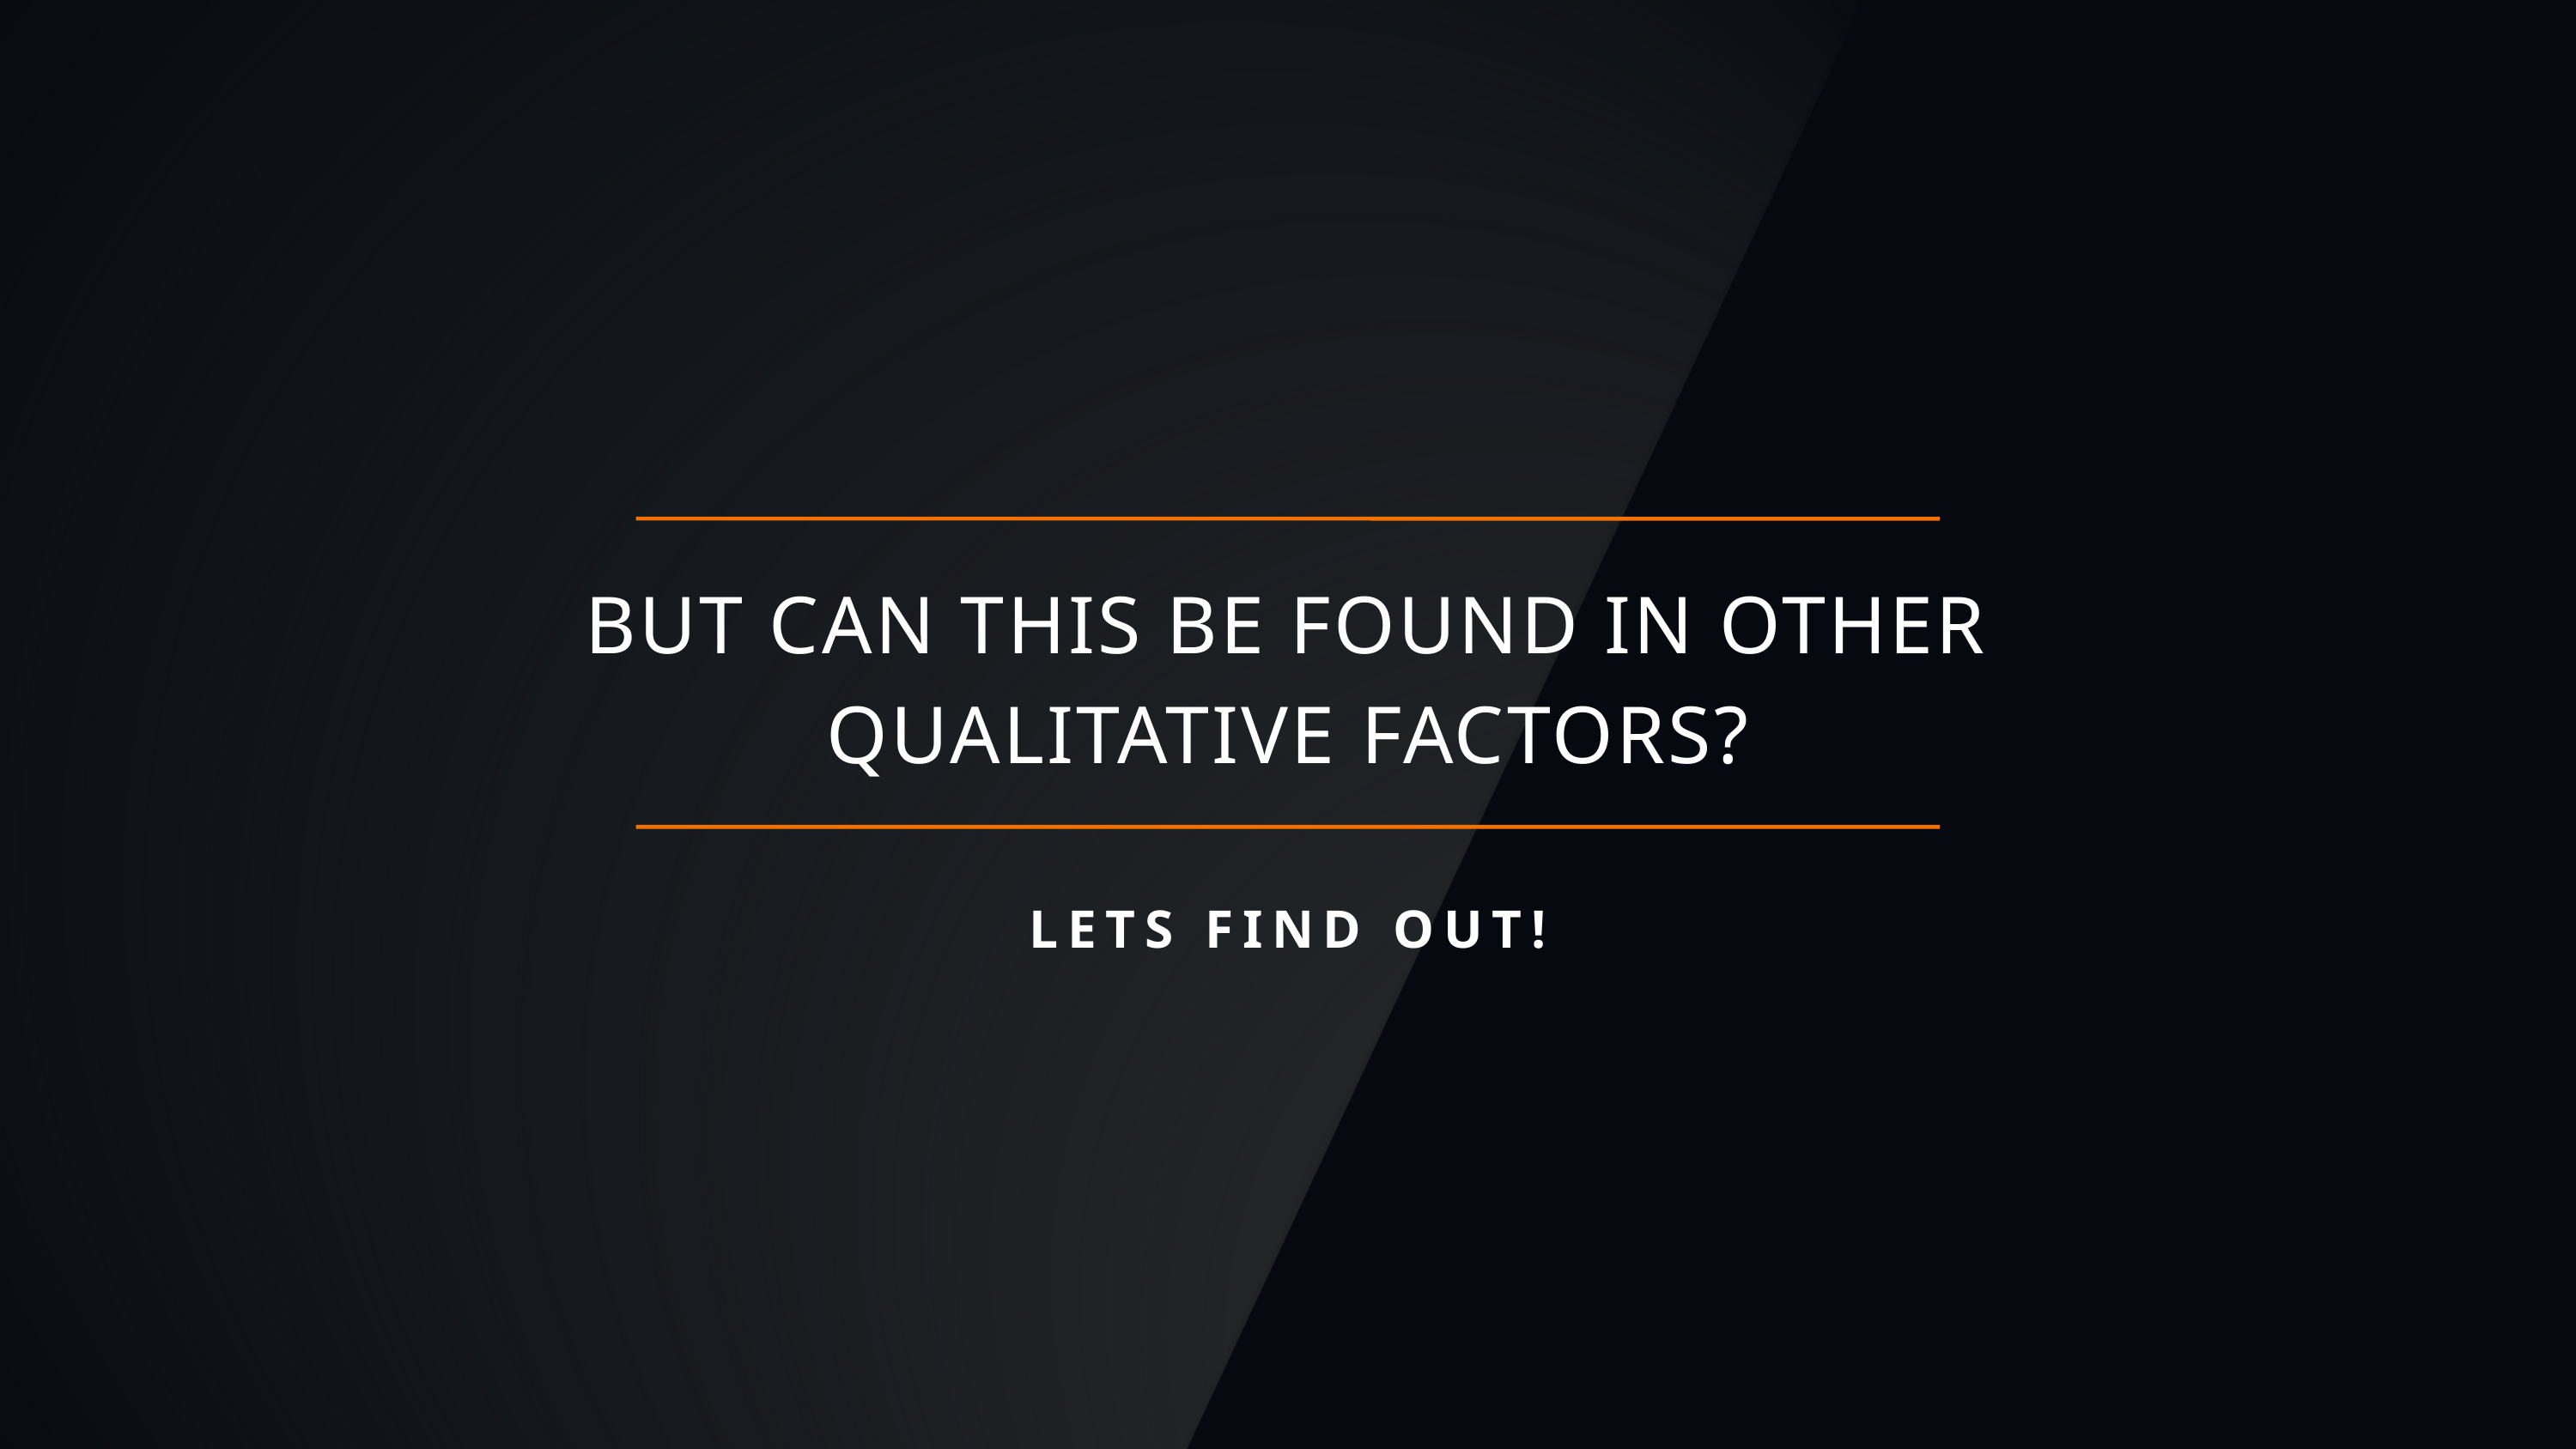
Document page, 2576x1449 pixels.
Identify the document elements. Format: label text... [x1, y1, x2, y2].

text_box BUT CAN THIS BE FOUND IN OTHER QUALITATIVE FACTORS? [380, 559, 2196, 779]
text_box LETS FIND OUT! [734, 886, 1841, 959]
text_box [0, 0, 1864, 1449]
